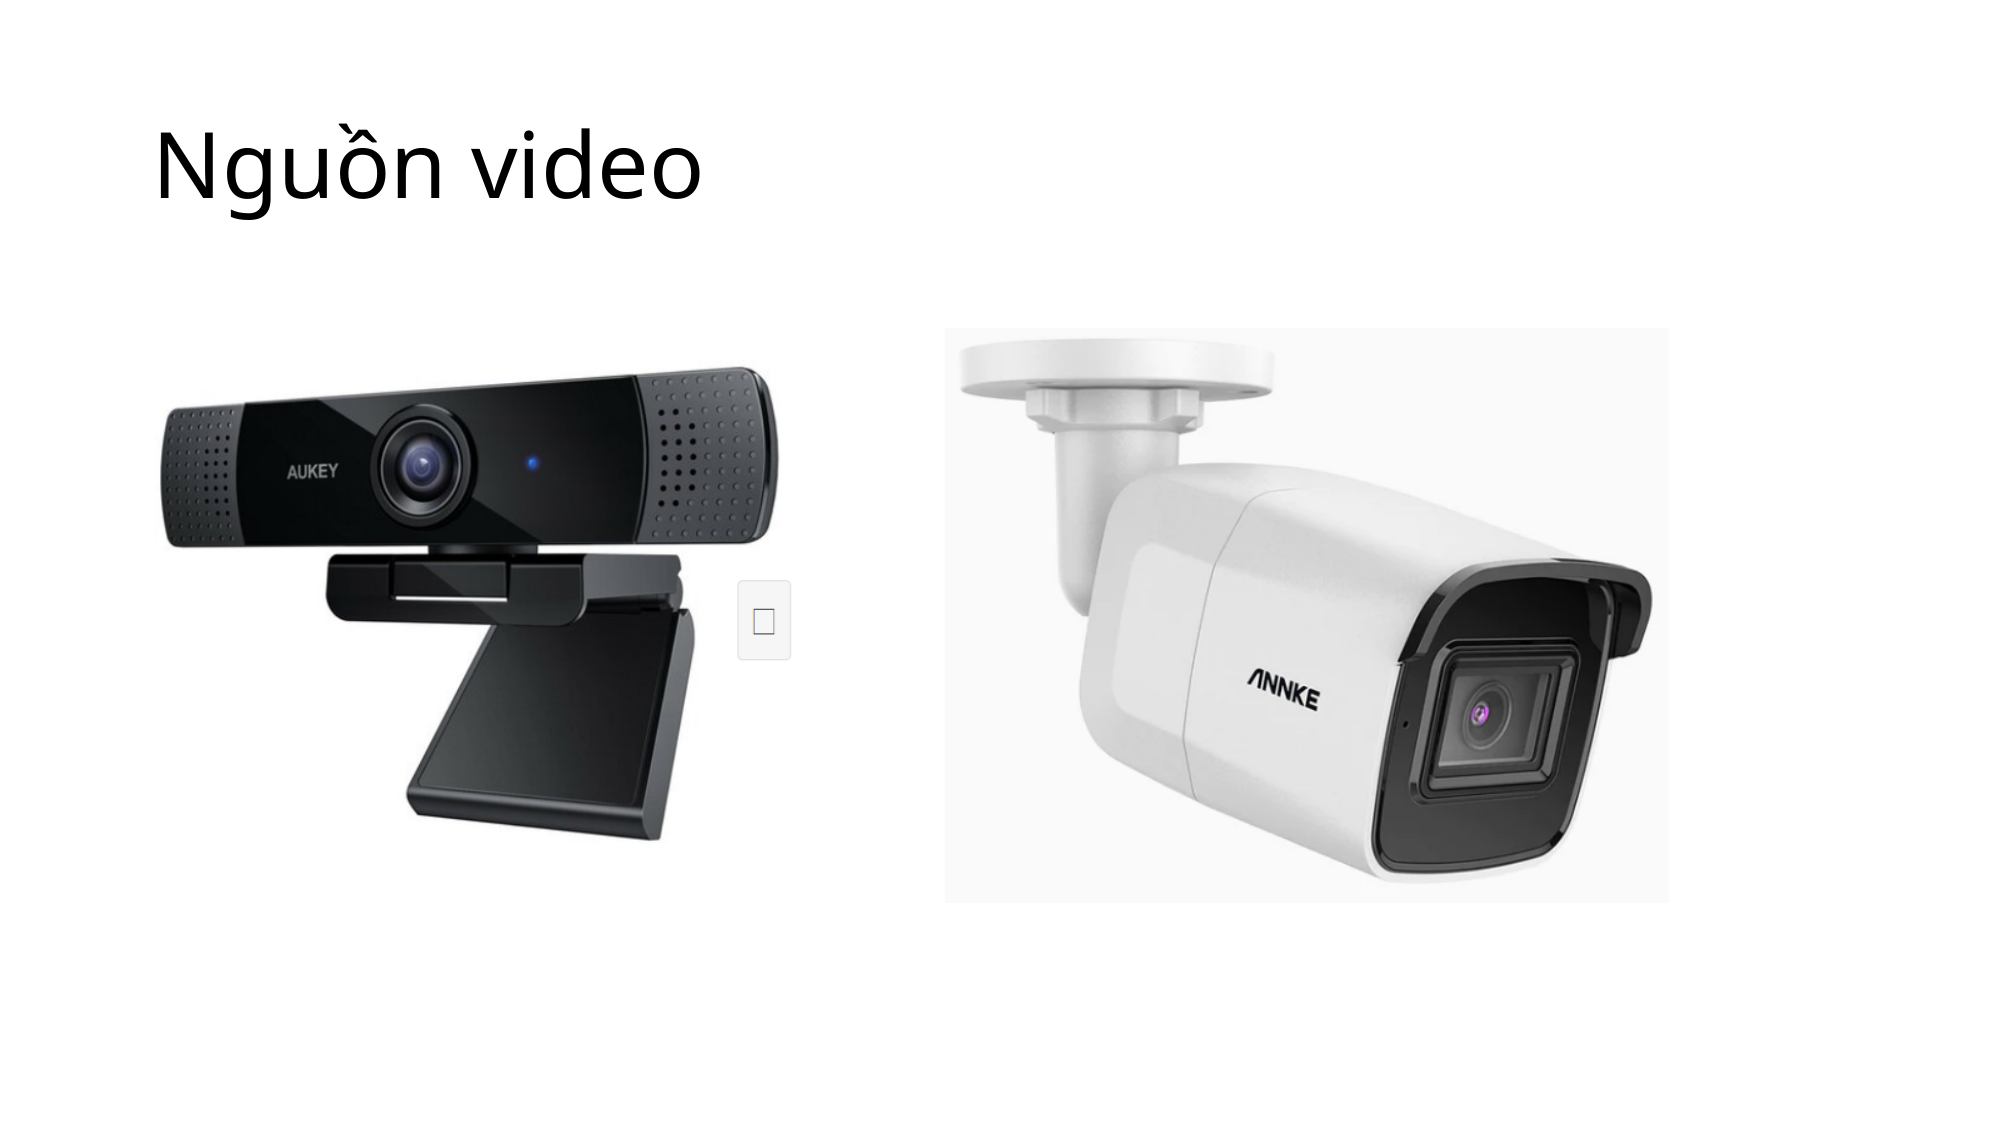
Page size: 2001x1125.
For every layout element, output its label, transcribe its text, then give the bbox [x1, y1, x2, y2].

picture [155, 340, 800, 855]
title Nguồn video [137, 59, 1863, 278]
picture [945, 328, 1669, 903]
